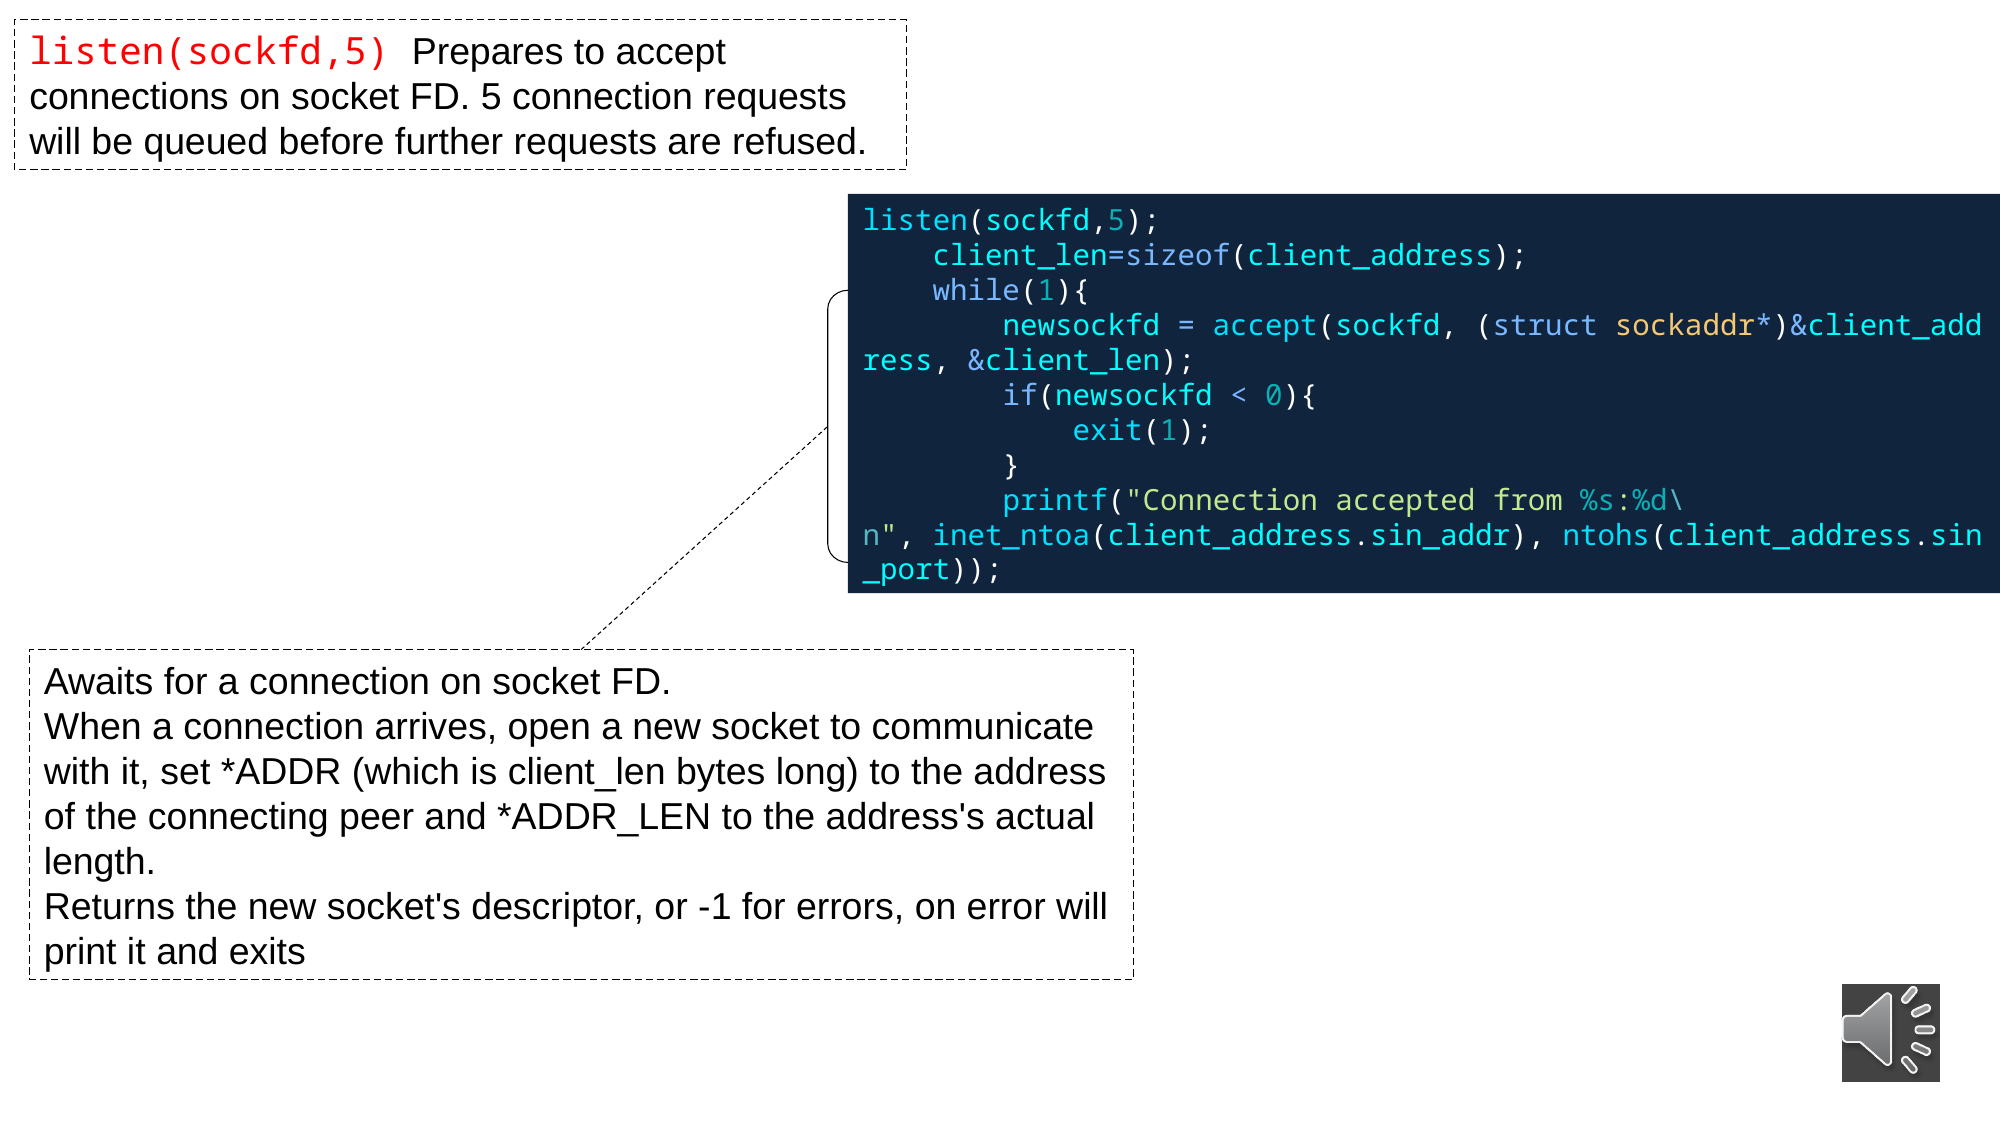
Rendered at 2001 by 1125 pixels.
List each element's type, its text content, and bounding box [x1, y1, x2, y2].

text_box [581, 426, 828, 650]
text_box Awaits for a connection on socket FD. When a connection arrives, open a new socket to communicate with it, set *ADDR (which is client_len bytes long) to the address of the connecting peer and *ADDR_LEN to the address's actual length. Returns the new socket's descriptor, or -1 for errors, on error will print it and exits [29, 649, 1134, 980]
text_box listen(sockfd,5) Prepares to accept connections on socket FD. 5 connection requests will be queued before further requests are refused. [14, 19, 907, 170]
text_box [827, 289, 848, 563]
picture [1841, 982, 1941, 1083]
text_box listen(sockfd,5); client_len=sizeof(client_address); while(1){ newsockfd = accept(sockfd, (struct sockaddr*)&client_address, &client_len); if(newsockfd < 0){ exit(1); } printf("Connection accepted from %s:%d\n", inet_ntoa(client_address.sin_addr), ntohs(client_address.sin_port)); [847, 193, 2000, 594]
